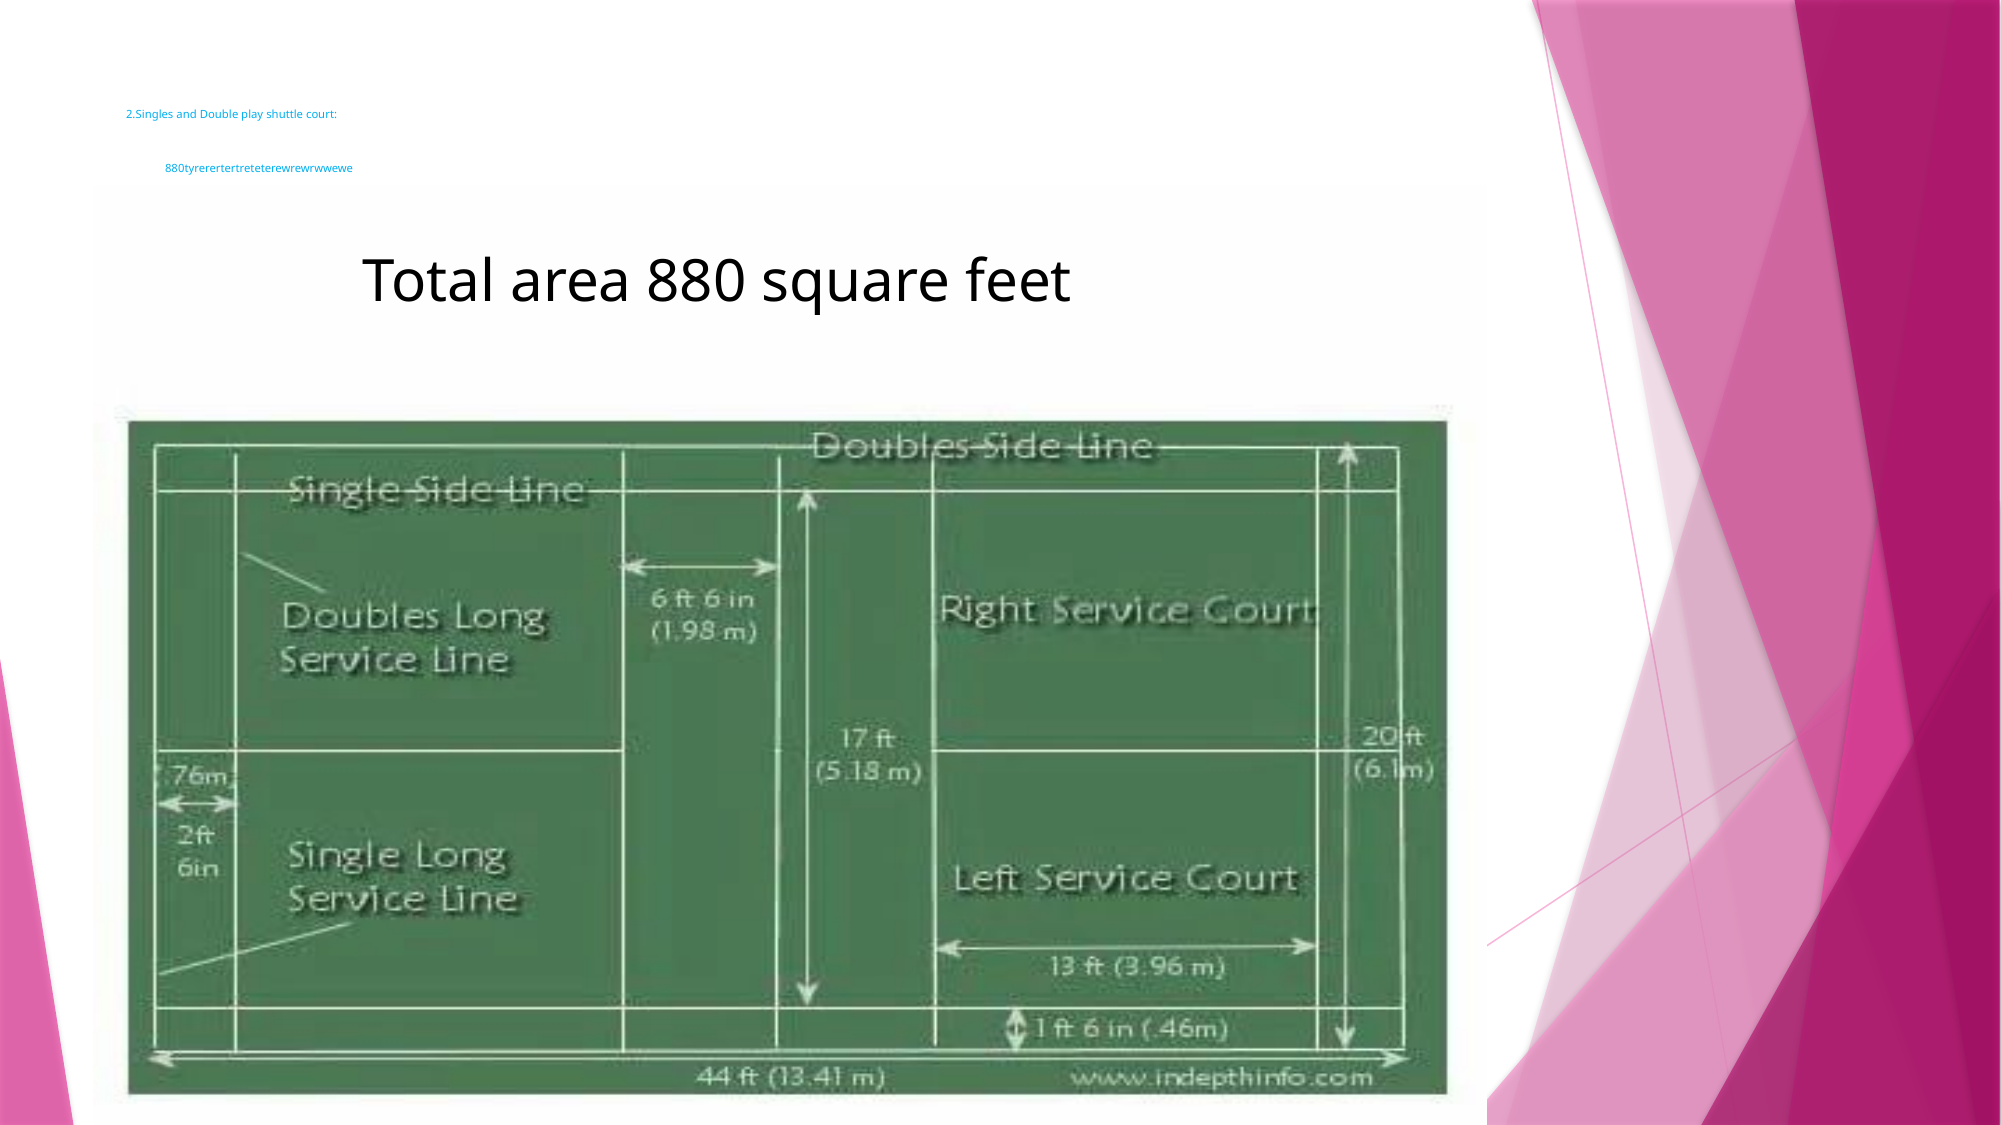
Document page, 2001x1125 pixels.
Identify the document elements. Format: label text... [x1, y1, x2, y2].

picture [92, 185, 1487, 1125]
title 2.Singles and Double play shuttle court: 880tyrerertertreteterewrewrwwewe [111, 99, 1522, 201]
